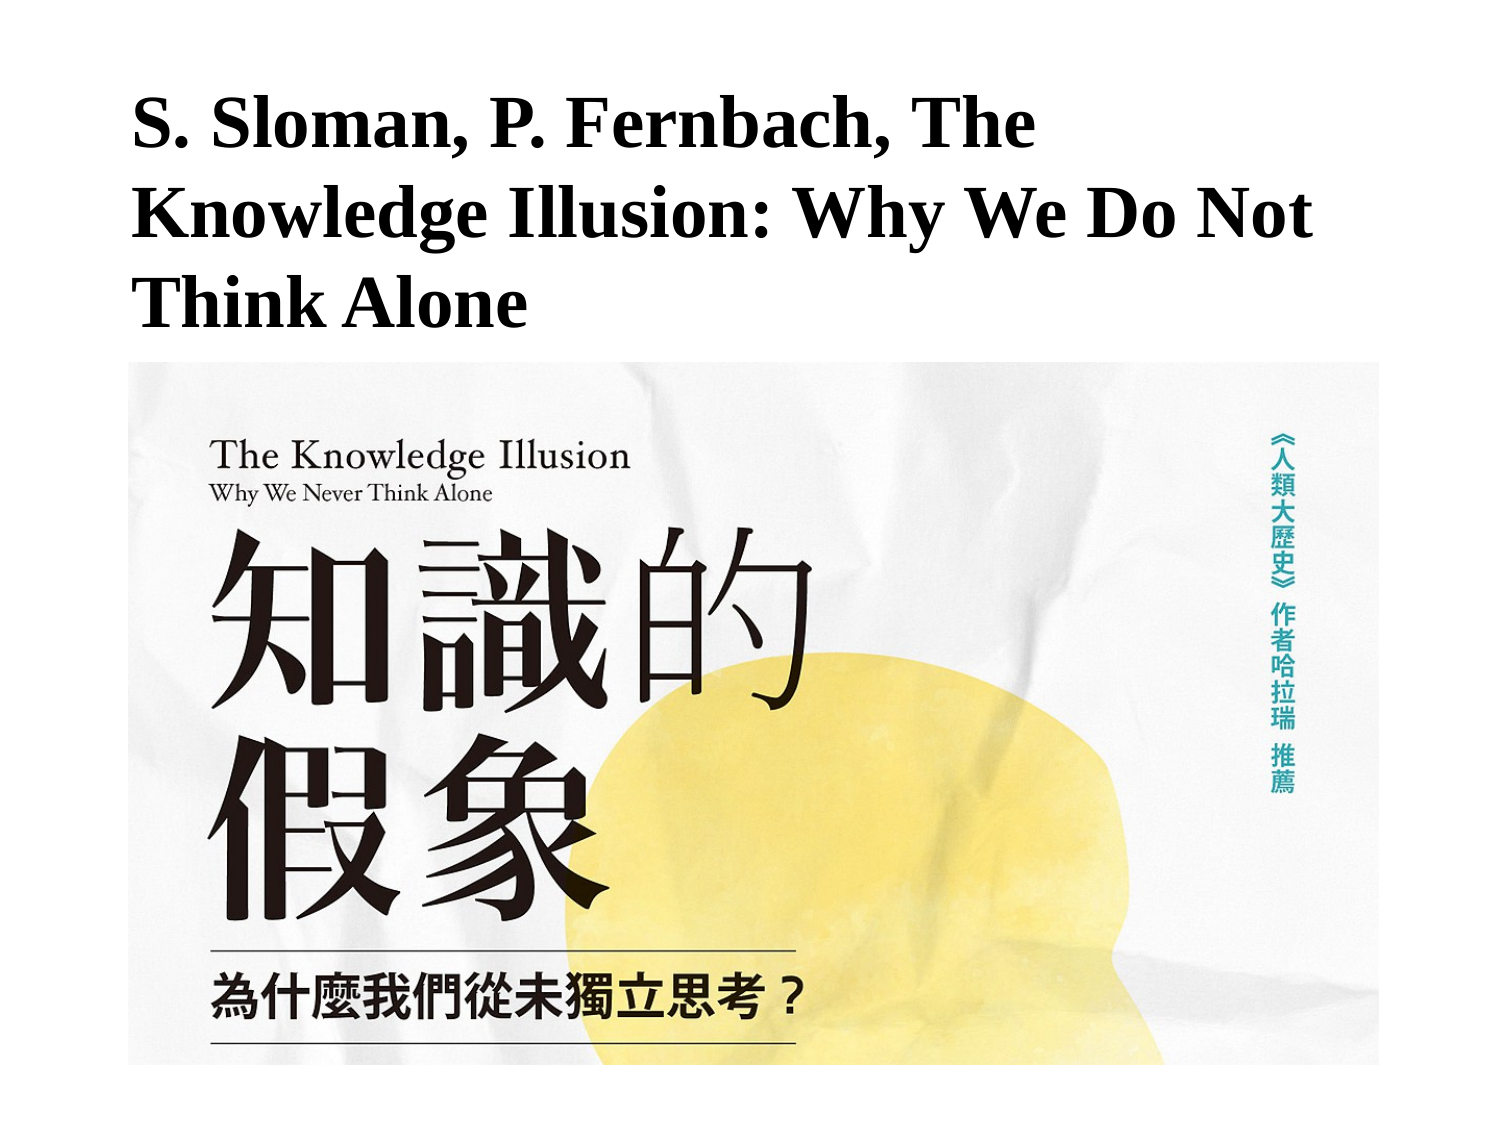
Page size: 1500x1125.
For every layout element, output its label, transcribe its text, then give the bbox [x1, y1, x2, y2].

picture [128, 361, 1379, 1065]
title S. Sloman, P. Fernbach, The Knowledge Illusion: Why We Do Not Think Alone [116, 50, 1391, 366]
